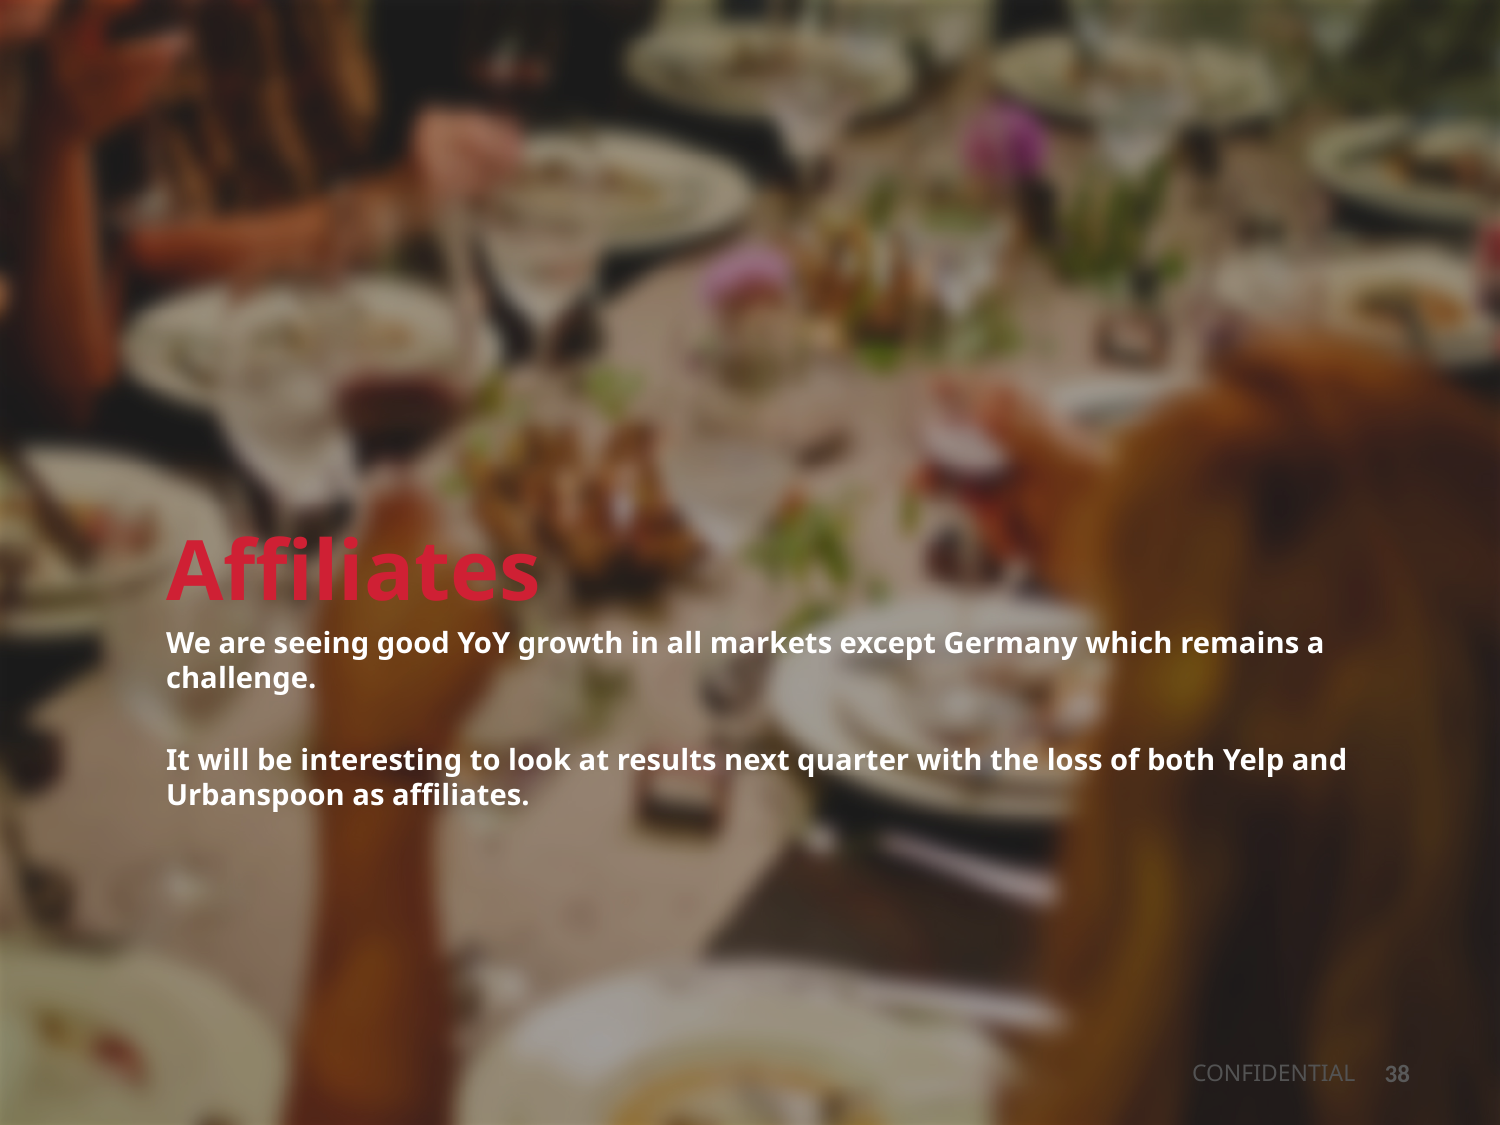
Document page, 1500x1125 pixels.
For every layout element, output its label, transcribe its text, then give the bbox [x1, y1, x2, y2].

slide_number 38 [1361, 1042, 1425, 1103]
picture [0, 0, 1500, 1125]
list Affiliates [150, 509, 1399, 624]
list We are seeing good YoY growth in all markets except Germany which remains a challenge. It will be interesting to look at results next quarter with the loss of both Yelp and Urbanspoon as affiliates. [150, 624, 1399, 836]
